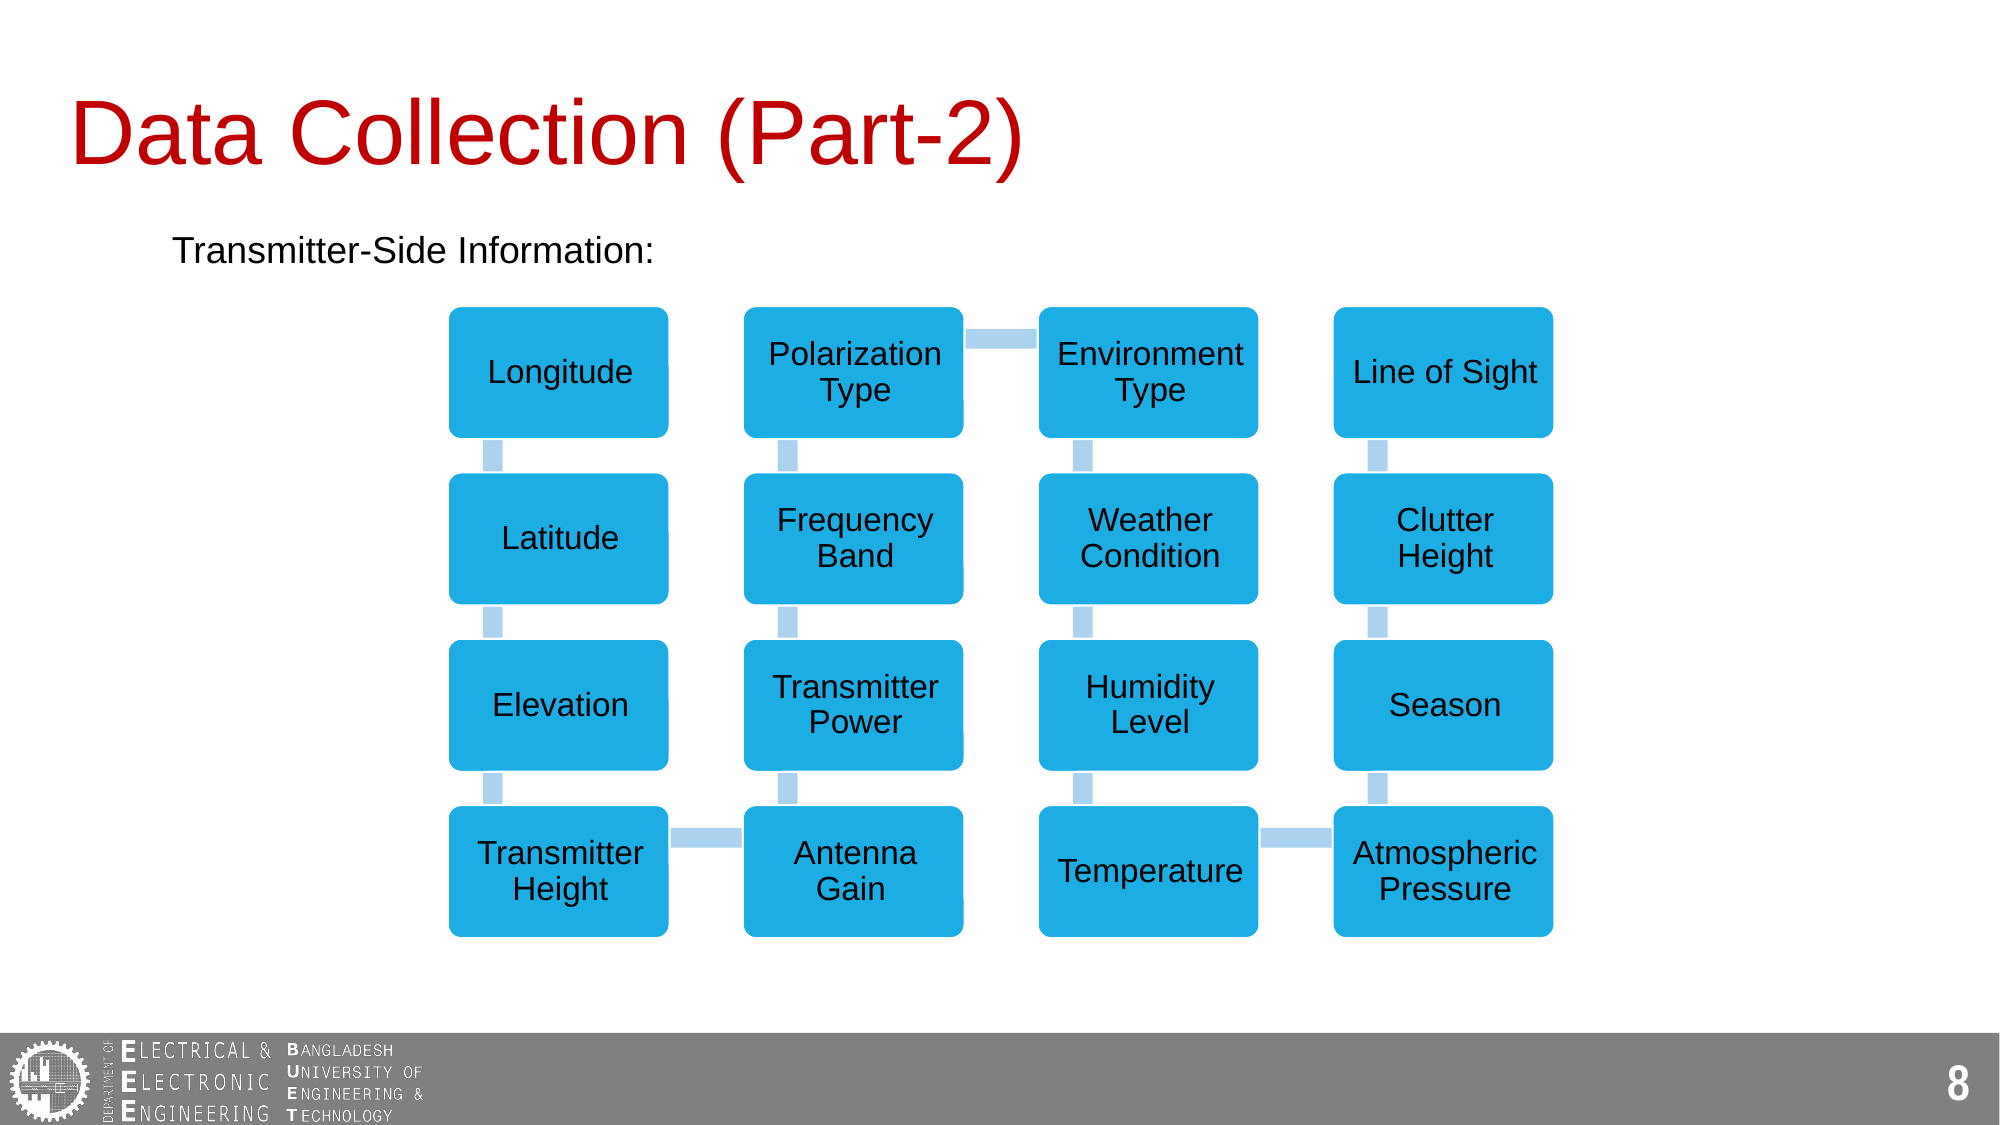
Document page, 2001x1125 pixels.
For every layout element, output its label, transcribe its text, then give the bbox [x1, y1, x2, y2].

text_box Transmitter-Side Information: [157, 219, 671, 279]
slide_number 8 [1874, 1049, 1985, 1119]
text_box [447, 256, 1556, 988]
picture [8, 1039, 437, 1123]
title Data Collection (Part-2) [54, 75, 1949, 195]
